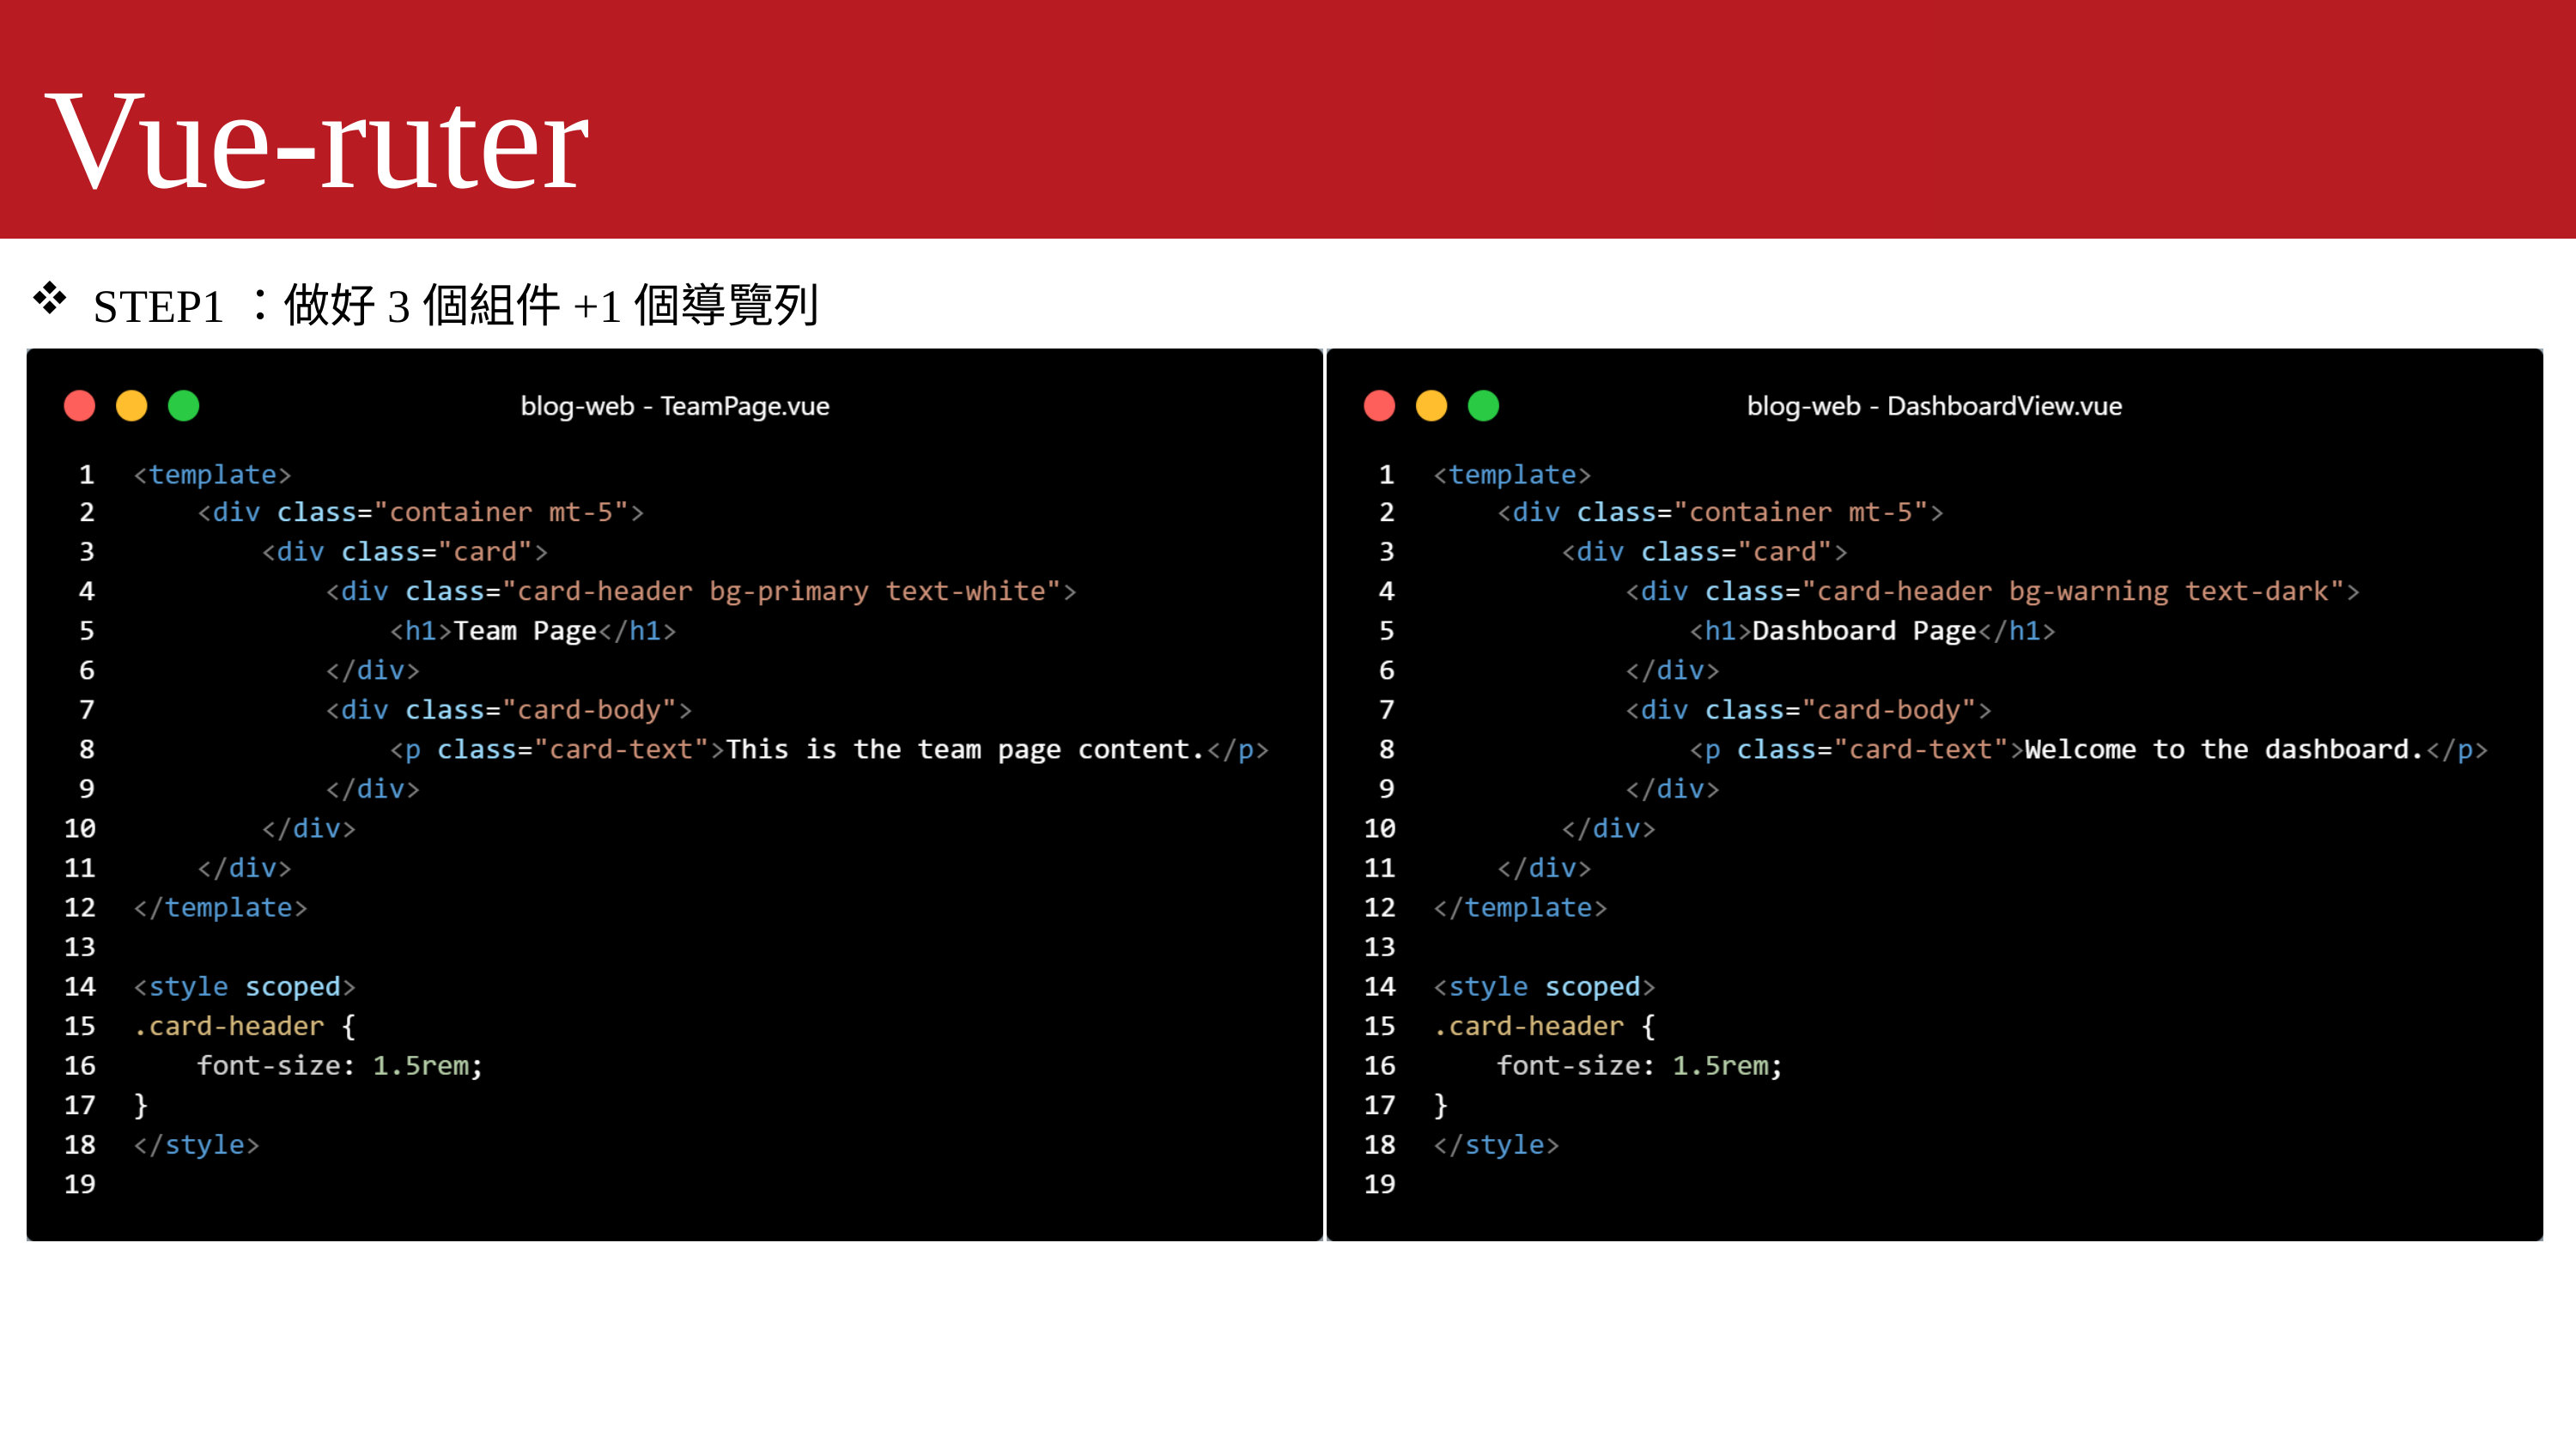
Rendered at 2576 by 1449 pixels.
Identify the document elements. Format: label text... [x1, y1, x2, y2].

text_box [0, 0, 2576, 239]
text_box STEP1：做好3個組件+1個導覽列 [28, 251, 1176, 332]
picture [1326, 348, 2544, 1241]
picture [27, 348, 1323, 1241]
